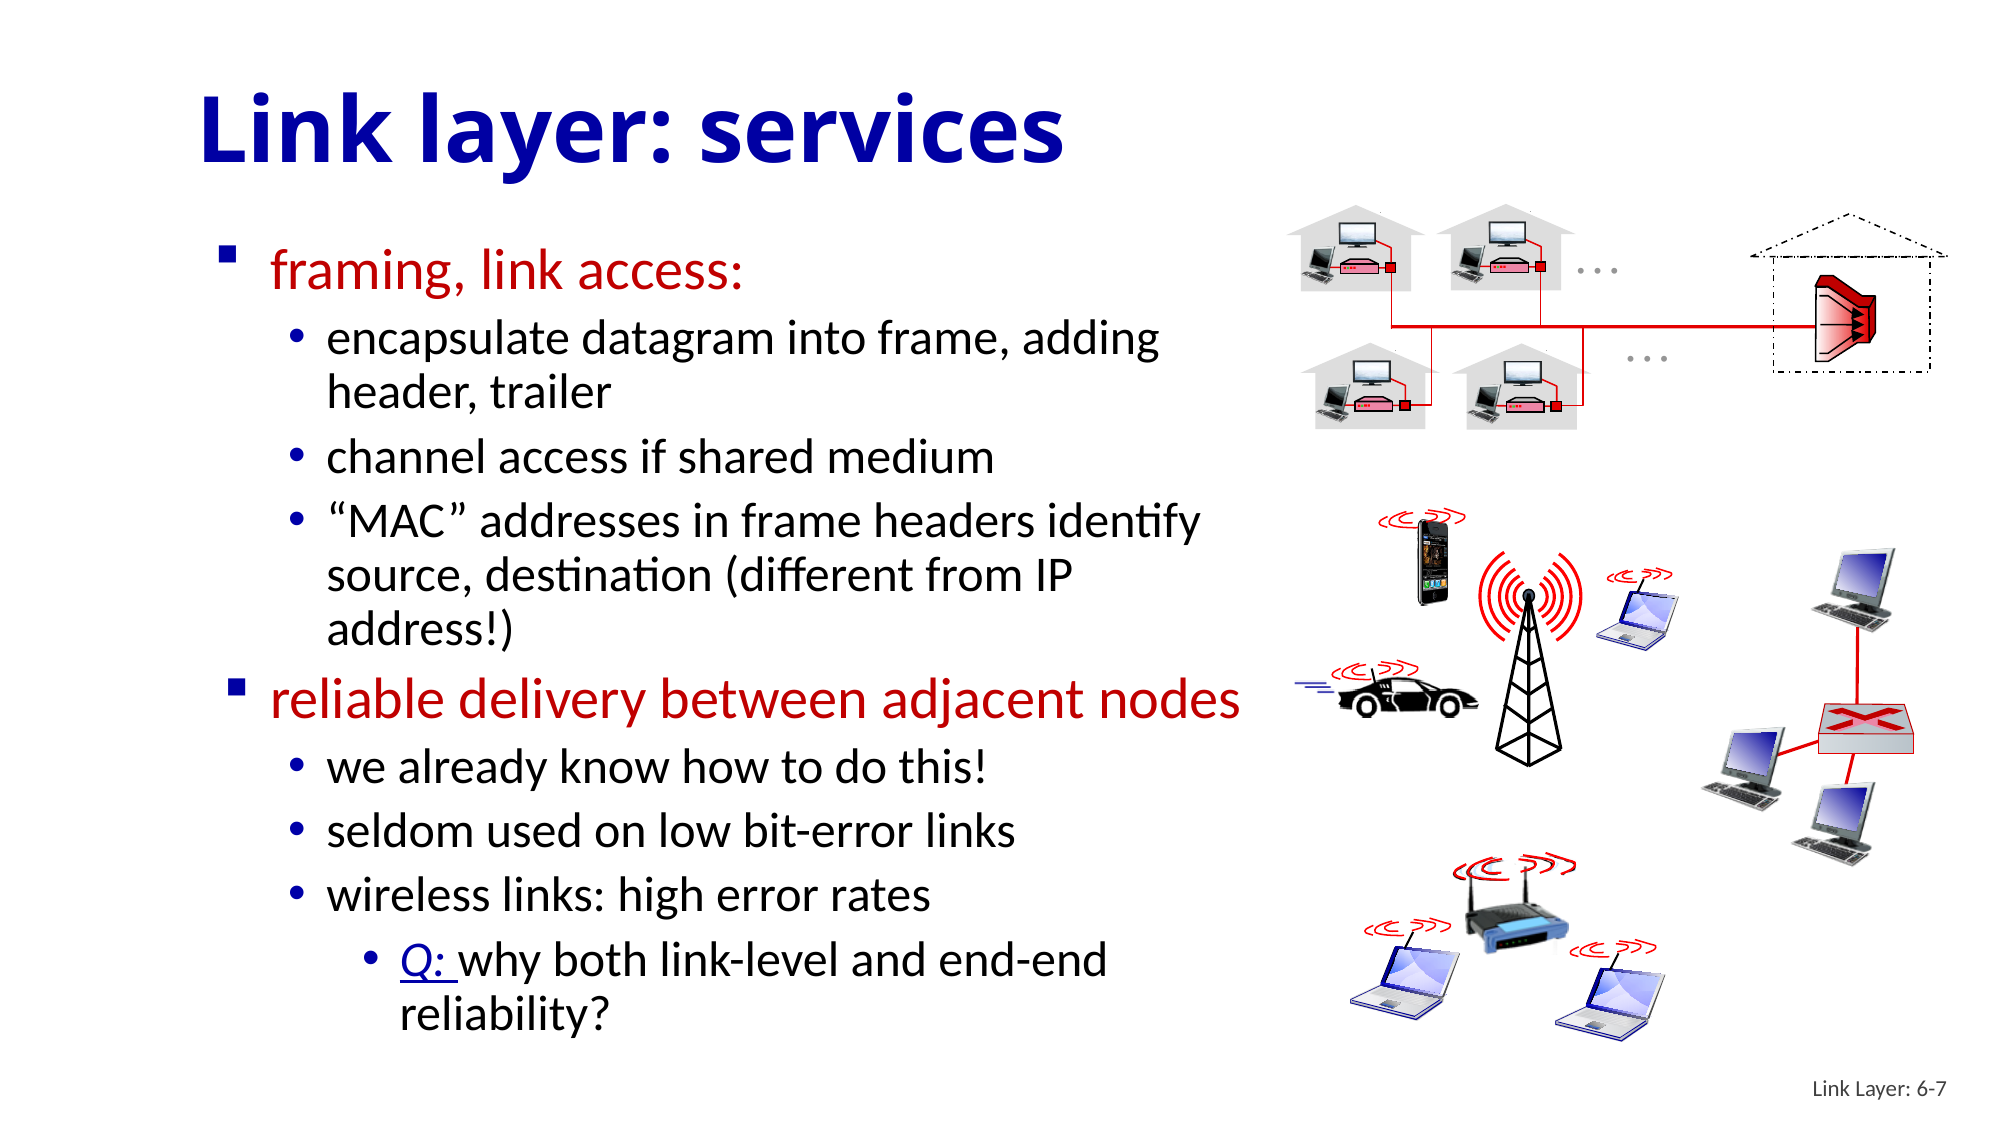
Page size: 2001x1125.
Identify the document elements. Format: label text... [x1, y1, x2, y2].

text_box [1286, 203, 1949, 430]
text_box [1771, 779, 1878, 873]
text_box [1496, 593, 1561, 766]
text_box framing, link access: encapsulate datagram into frame, adding header, trailer channel access if shared medium “MAC” addresses in frame headers identify source, destination (different from IP address!) reliable delivery between adjacent nodes we already know how to do this! seldom used on low bit-error links wireless links: high error rates Q: why both link-level and end-end reliability? [197, 233, 1269, 1080]
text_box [1479, 537, 1581, 652]
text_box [1349, 852, 1666, 1044]
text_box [1681, 723, 1788, 818]
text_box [1790, 544, 1898, 639]
slide_number Link Layer: 6-7 [1512, 1056, 1963, 1117]
title Link layer: services [181, 59, 1907, 207]
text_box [1818, 703, 1914, 754]
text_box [1294, 660, 1479, 718]
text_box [1596, 568, 1679, 653]
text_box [1378, 508, 1466, 606]
